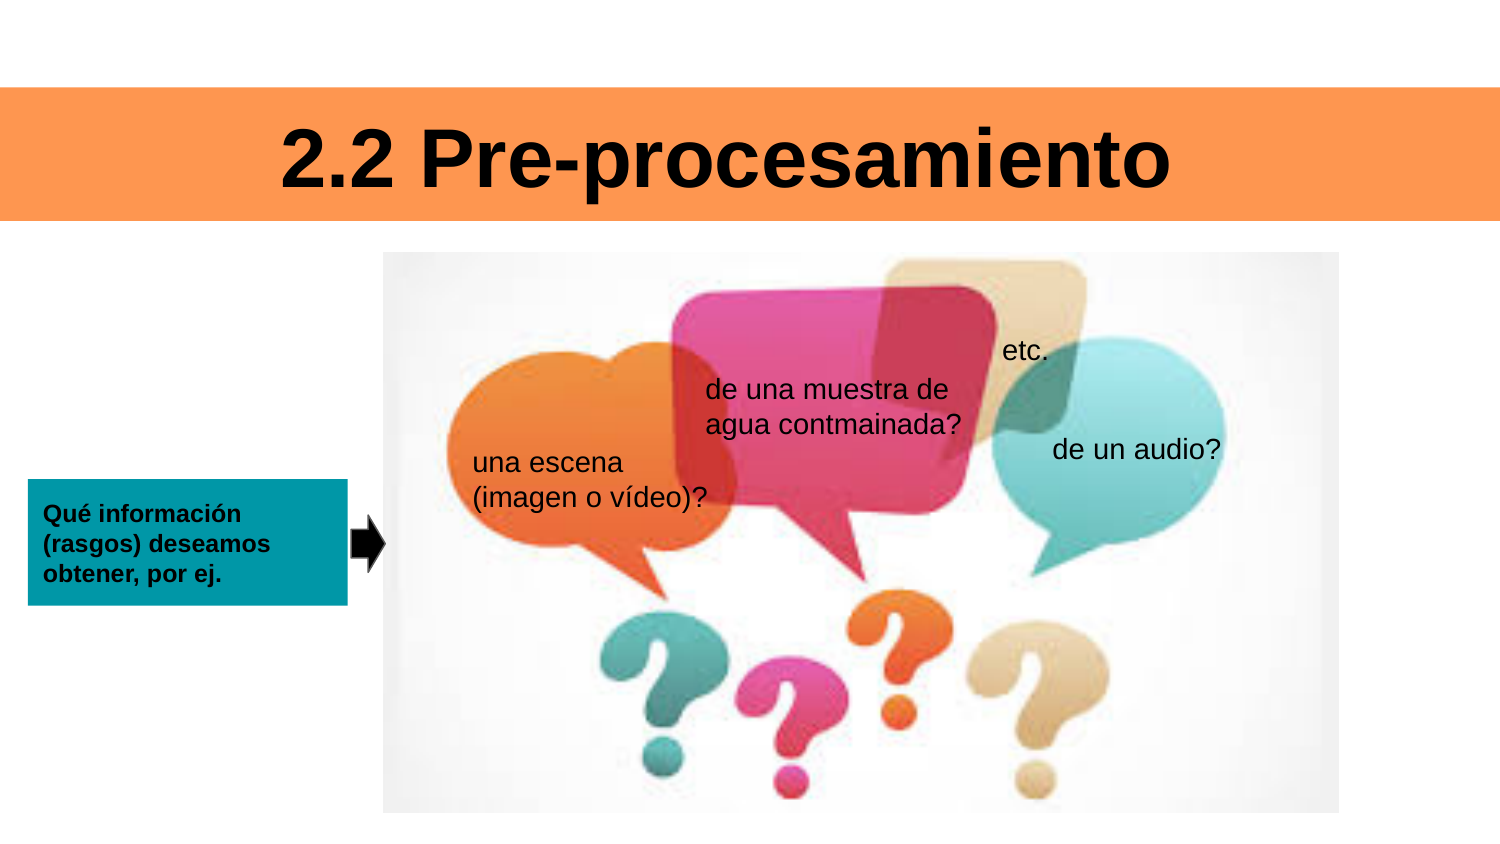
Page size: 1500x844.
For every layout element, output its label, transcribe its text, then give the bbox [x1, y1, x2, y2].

text_box 2.2 Pre-procesamiento [0, 87, 1500, 221]
text_box Qué información (rasgos) deseamos obtener, por ej. [27, 479, 348, 606]
text_box [351, 515, 378, 573]
picture [383, 252, 1339, 814]
